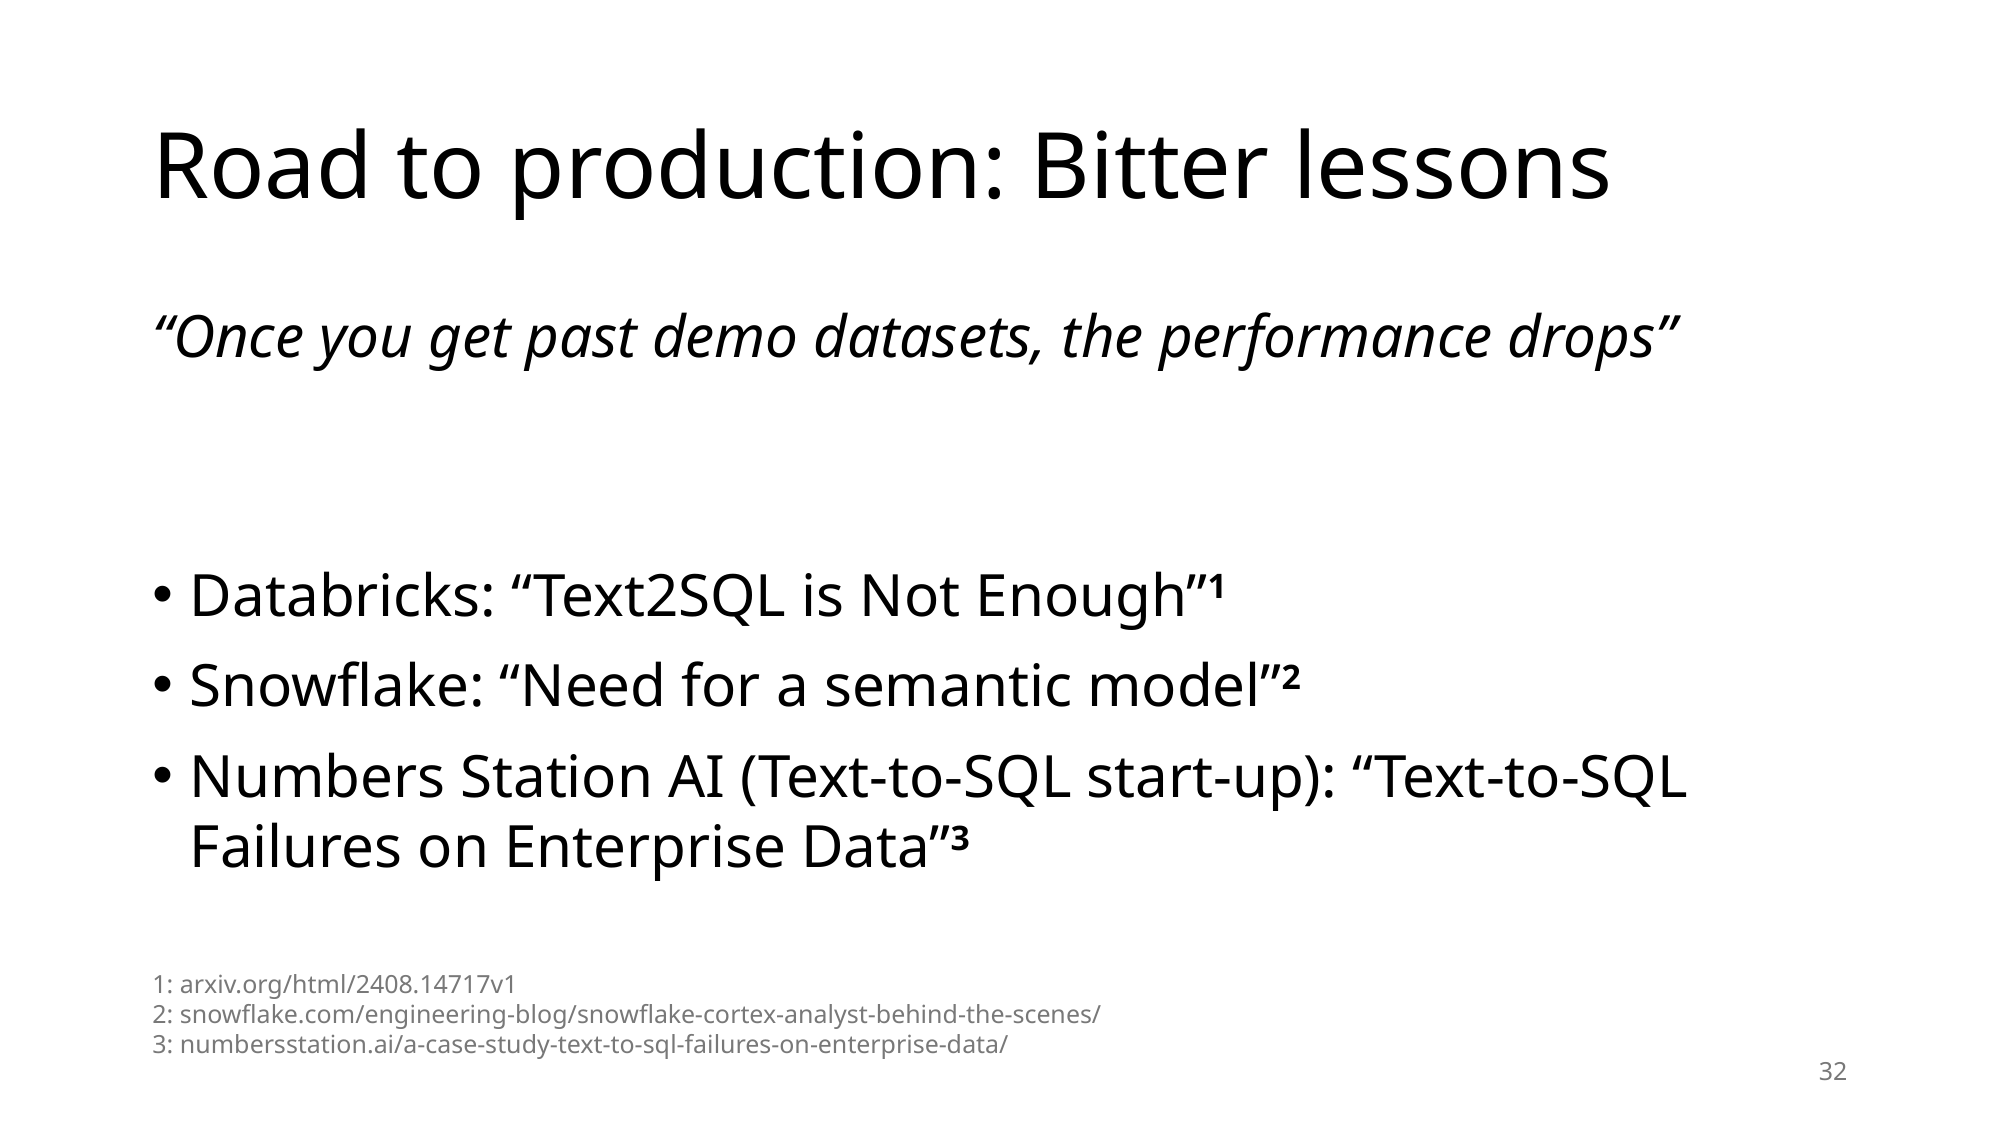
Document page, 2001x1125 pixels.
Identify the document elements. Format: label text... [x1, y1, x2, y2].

slide_number 32 [1412, 1042, 1863, 1103]
title Road to production: Bitter lessons [137, 59, 1863, 278]
list “Once you get past demo datasets, the performance drops” Databricks: “Text2SQL is Not Enough”1 Snowflake: “Need for a semantic model”2 Numbers Station AI (Text-to-SQL start-up): “Text-to-SQL Failures on Enterprise Data”3 [137, 299, 1863, 1014]
footer 1: arxiv.org/html/2408.14717v1 2: snowflake.com/engineering-blog/snowflake-cortex-analyst-behind-the-scenes/ 3: numbersstation.ai/a-case-study-text-to-sql-failures-on-enterprise-data/ [137, 944, 1288, 1083]
